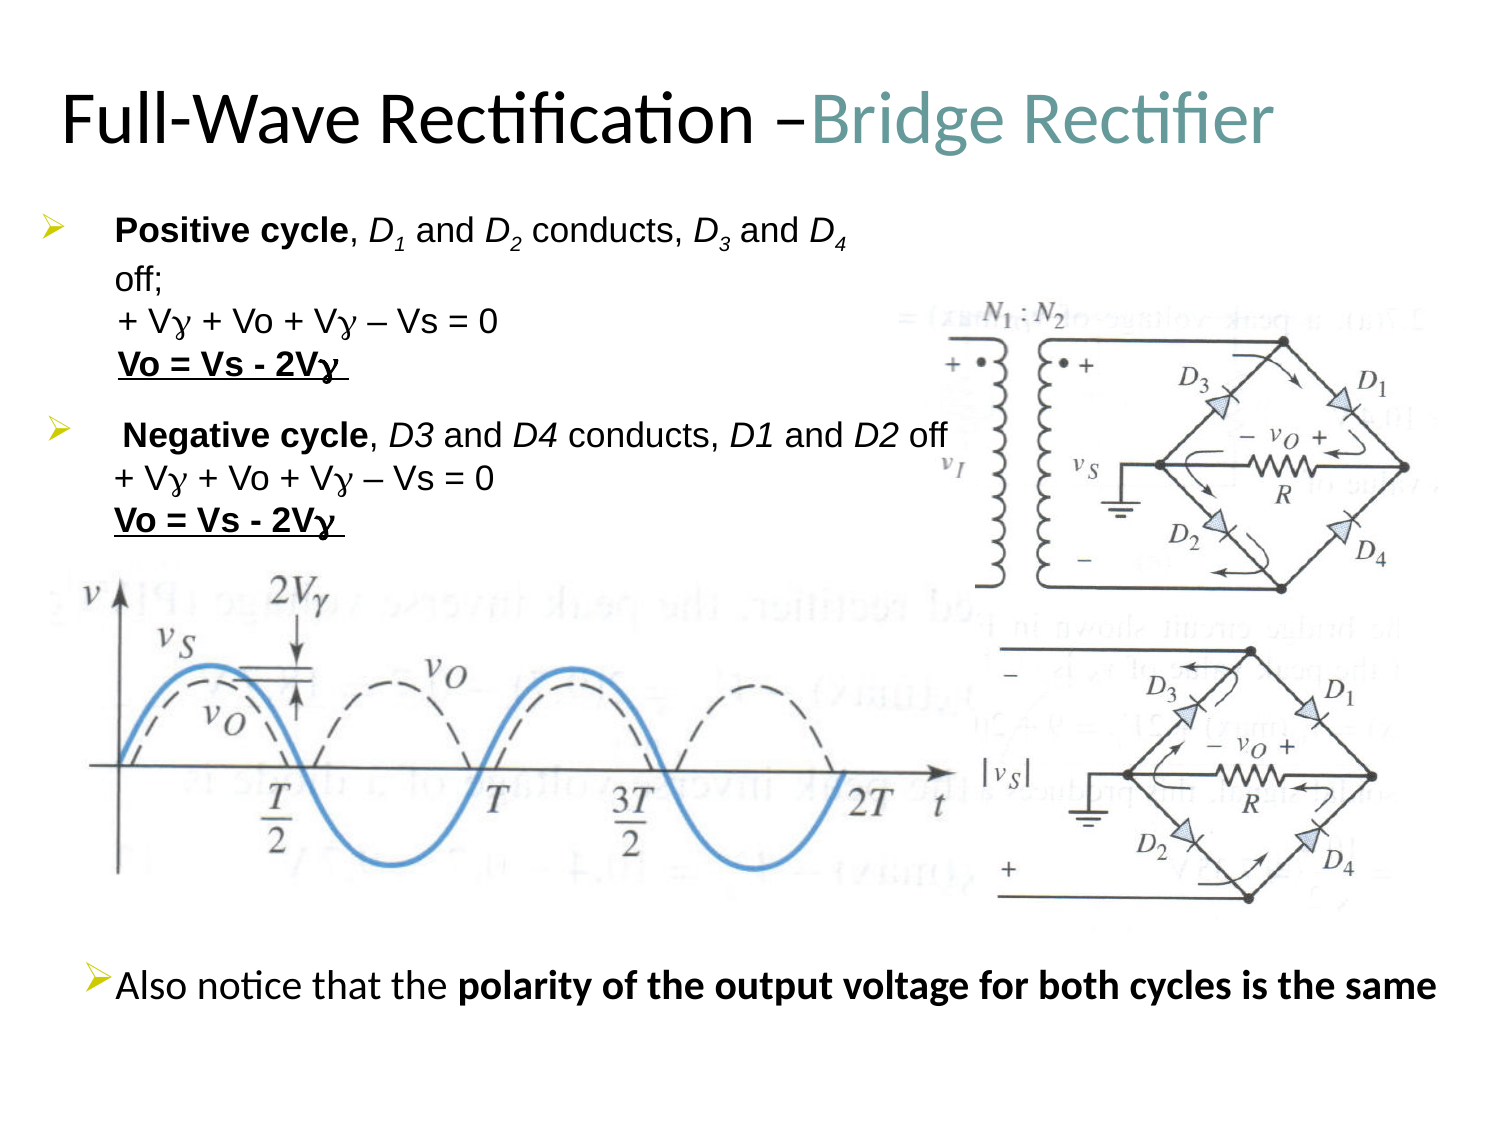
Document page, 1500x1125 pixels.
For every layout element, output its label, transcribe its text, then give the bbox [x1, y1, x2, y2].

text_box Negative cycle, D3 and D4 conducts, D1 and D2 off + V + Vo + V – Vs = 0 Vo = Vs - 2V [30, 404, 894, 548]
text_box Full-Wave Rectification –Bridge Rectifier [46, 60, 1424, 166]
text_box Positive cycle, D1 and D2 conducts, D3 and D4 off; + V + Vo + V – Vs = 0 Vo = Vs - 2V [24, 200, 913, 391]
picture [49, 274, 1438, 933]
text_box Also notice that the polarity of the output voltage for both cycles is the same [67, 950, 1454, 1015]
